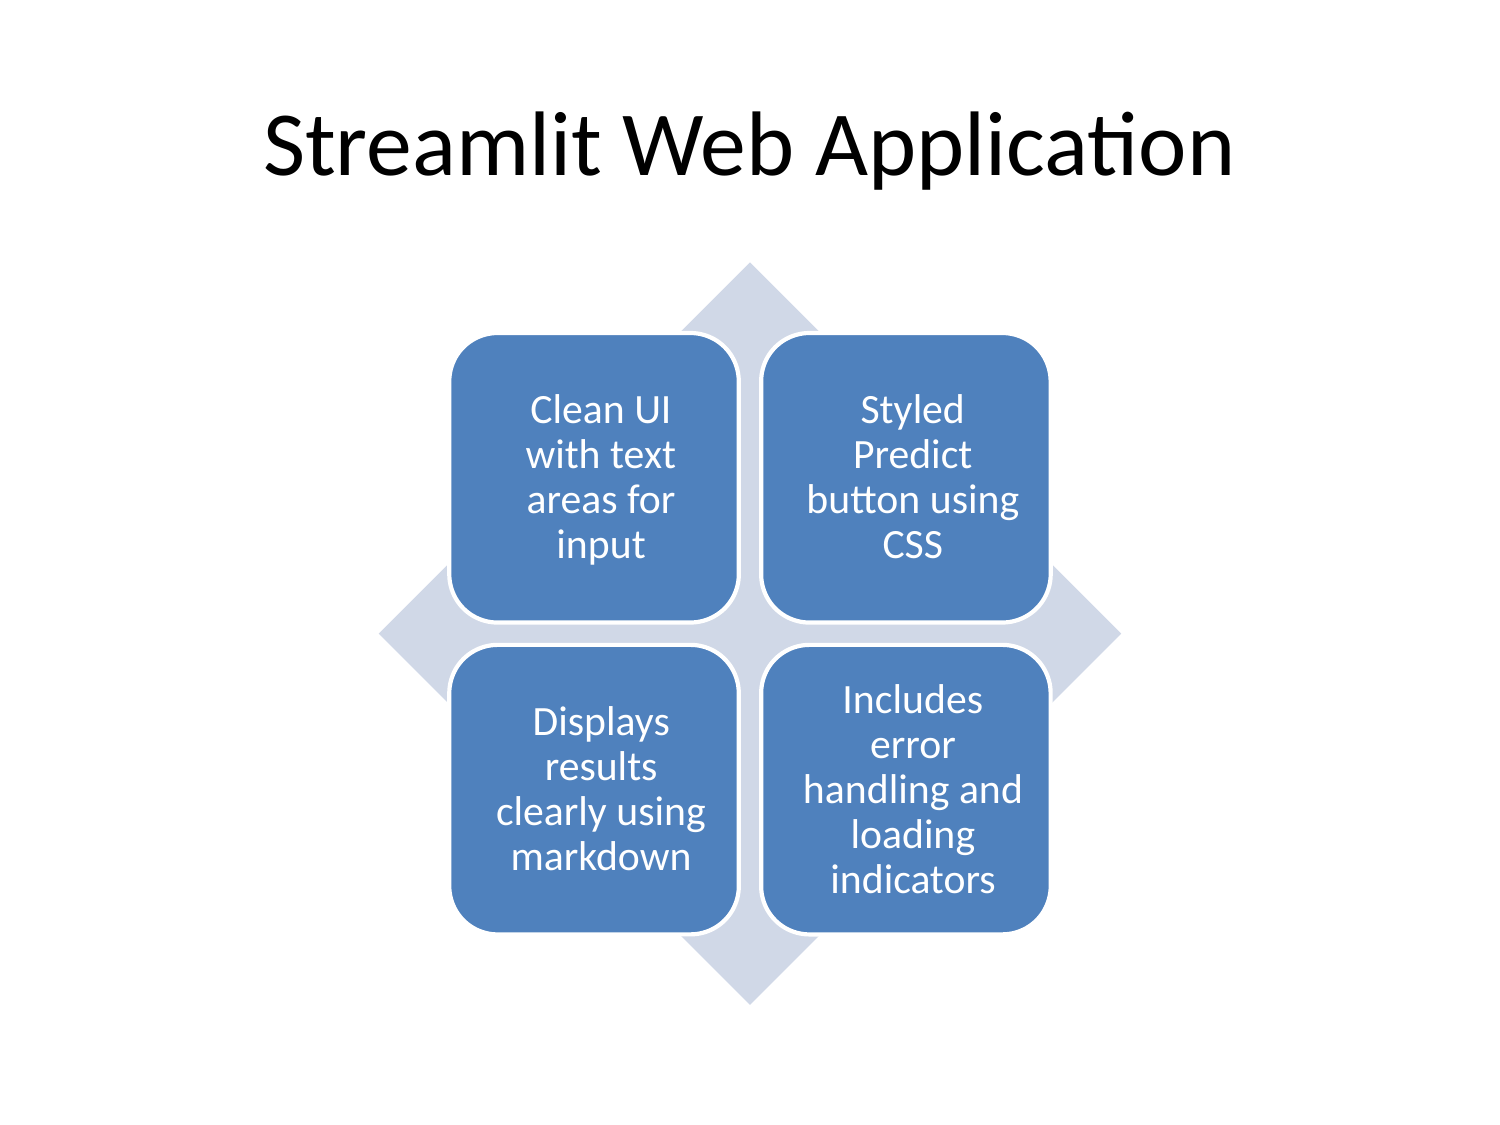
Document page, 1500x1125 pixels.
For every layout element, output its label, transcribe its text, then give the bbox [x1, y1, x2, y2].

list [74, 262, 1426, 1006]
title Streamlit Web Application [75, 45, 1425, 233]
